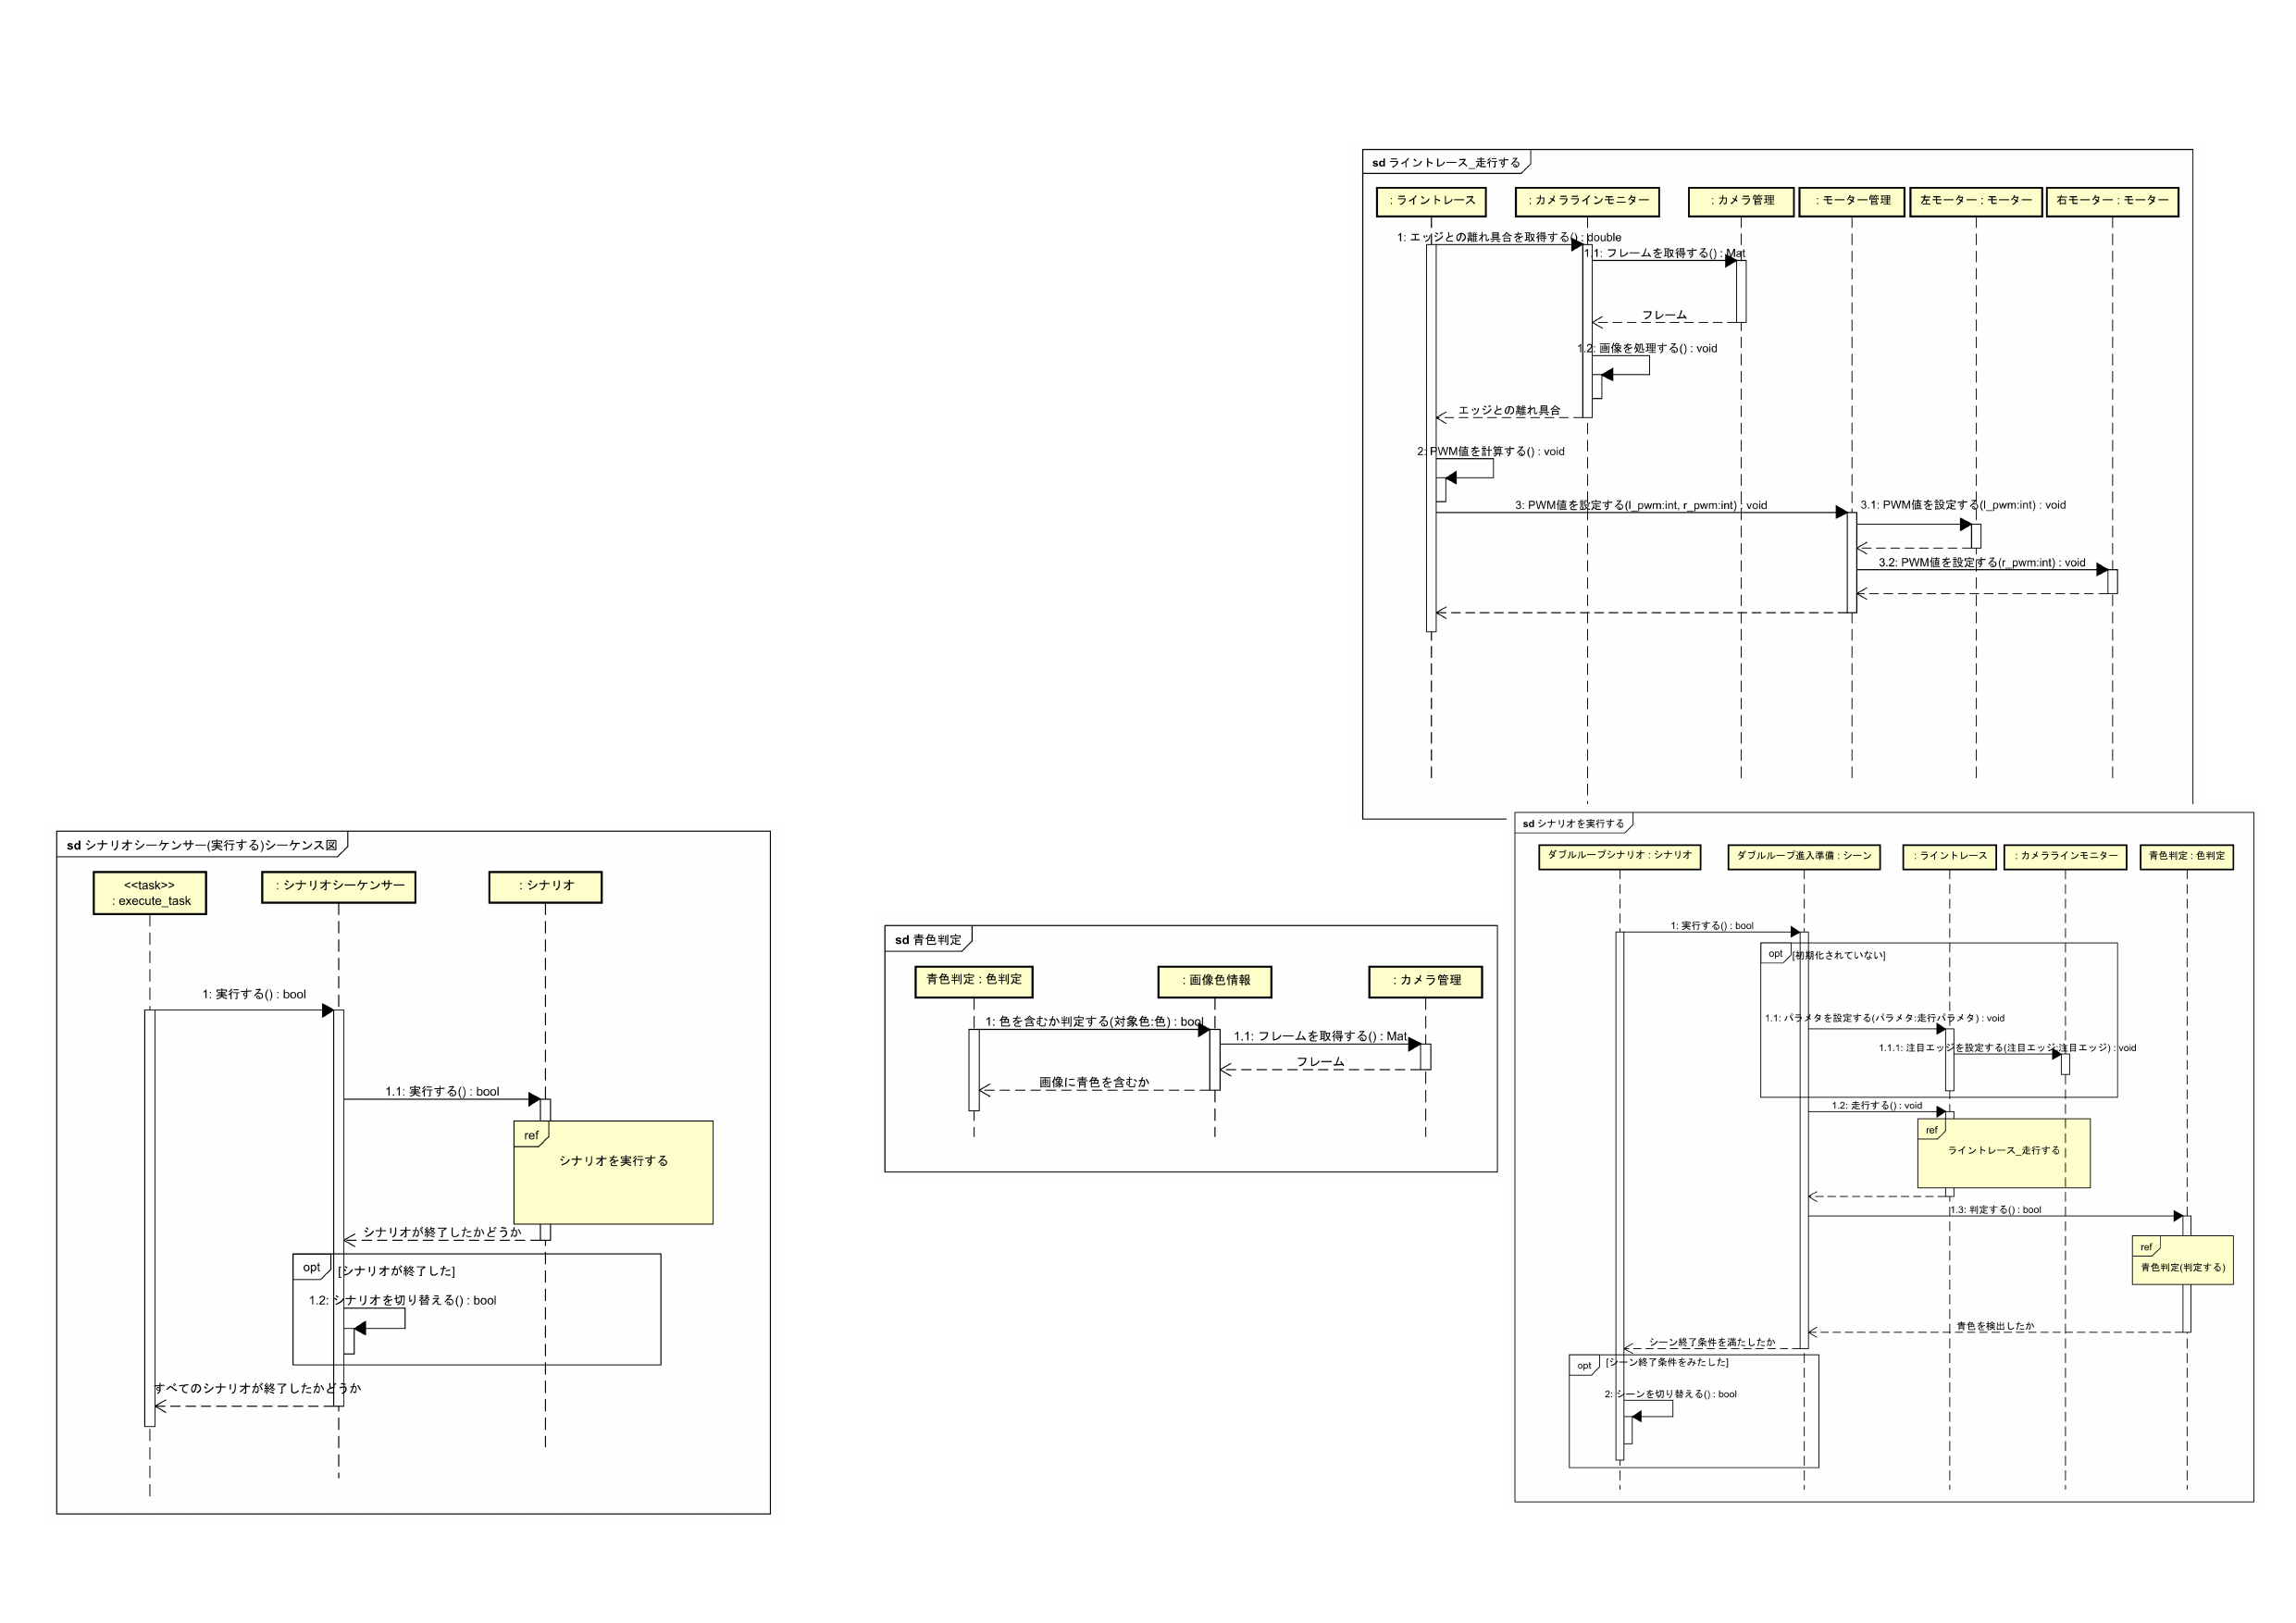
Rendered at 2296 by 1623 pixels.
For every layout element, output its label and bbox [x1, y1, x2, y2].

picture [46, 821, 780, 1524]
picture [875, 140, 2262, 1510]
